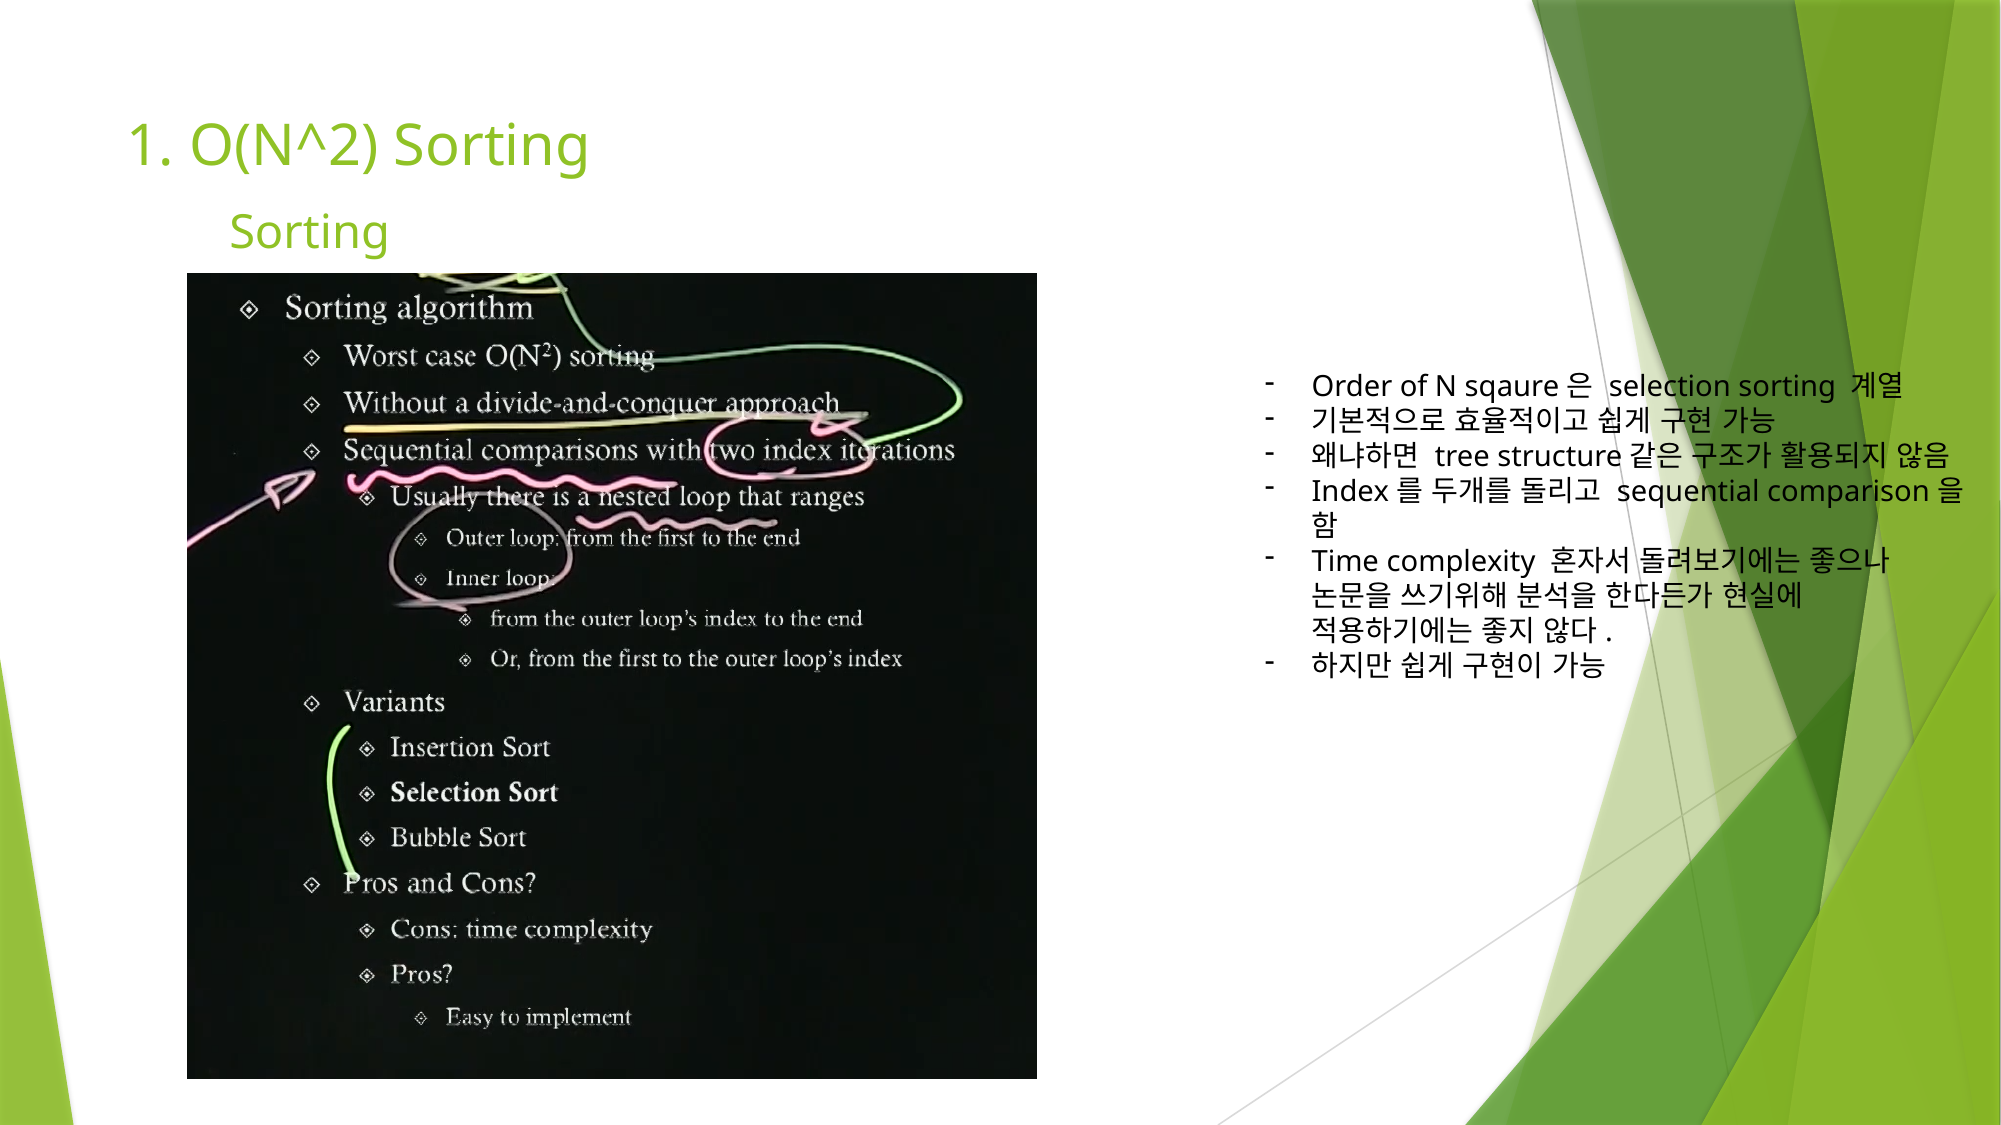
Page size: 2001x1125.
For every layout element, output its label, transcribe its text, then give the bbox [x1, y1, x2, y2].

text_box Sorting [214, 193, 1531, 266]
text_box Order of N sqaure은 selection sorting 계열 기본적으로 효율적이고 쉽게 구현 가능 왜냐하면 tree structure같은 구조가 활용되지 않음 Index를 두개를 돌리고 sequential comparison을 함 Time complexity 혼자서 돌려보기에는 좋으나 논문을 쓰기위해 분석을 한다든가 현실에 적용하기에는 좋지 않다. 하지만 쉽게 구현이 가능 [1250, 360, 1984, 725]
picture [186, 273, 1038, 1079]
title 1. O(N^2) Sorting [111, 99, 1522, 185]
